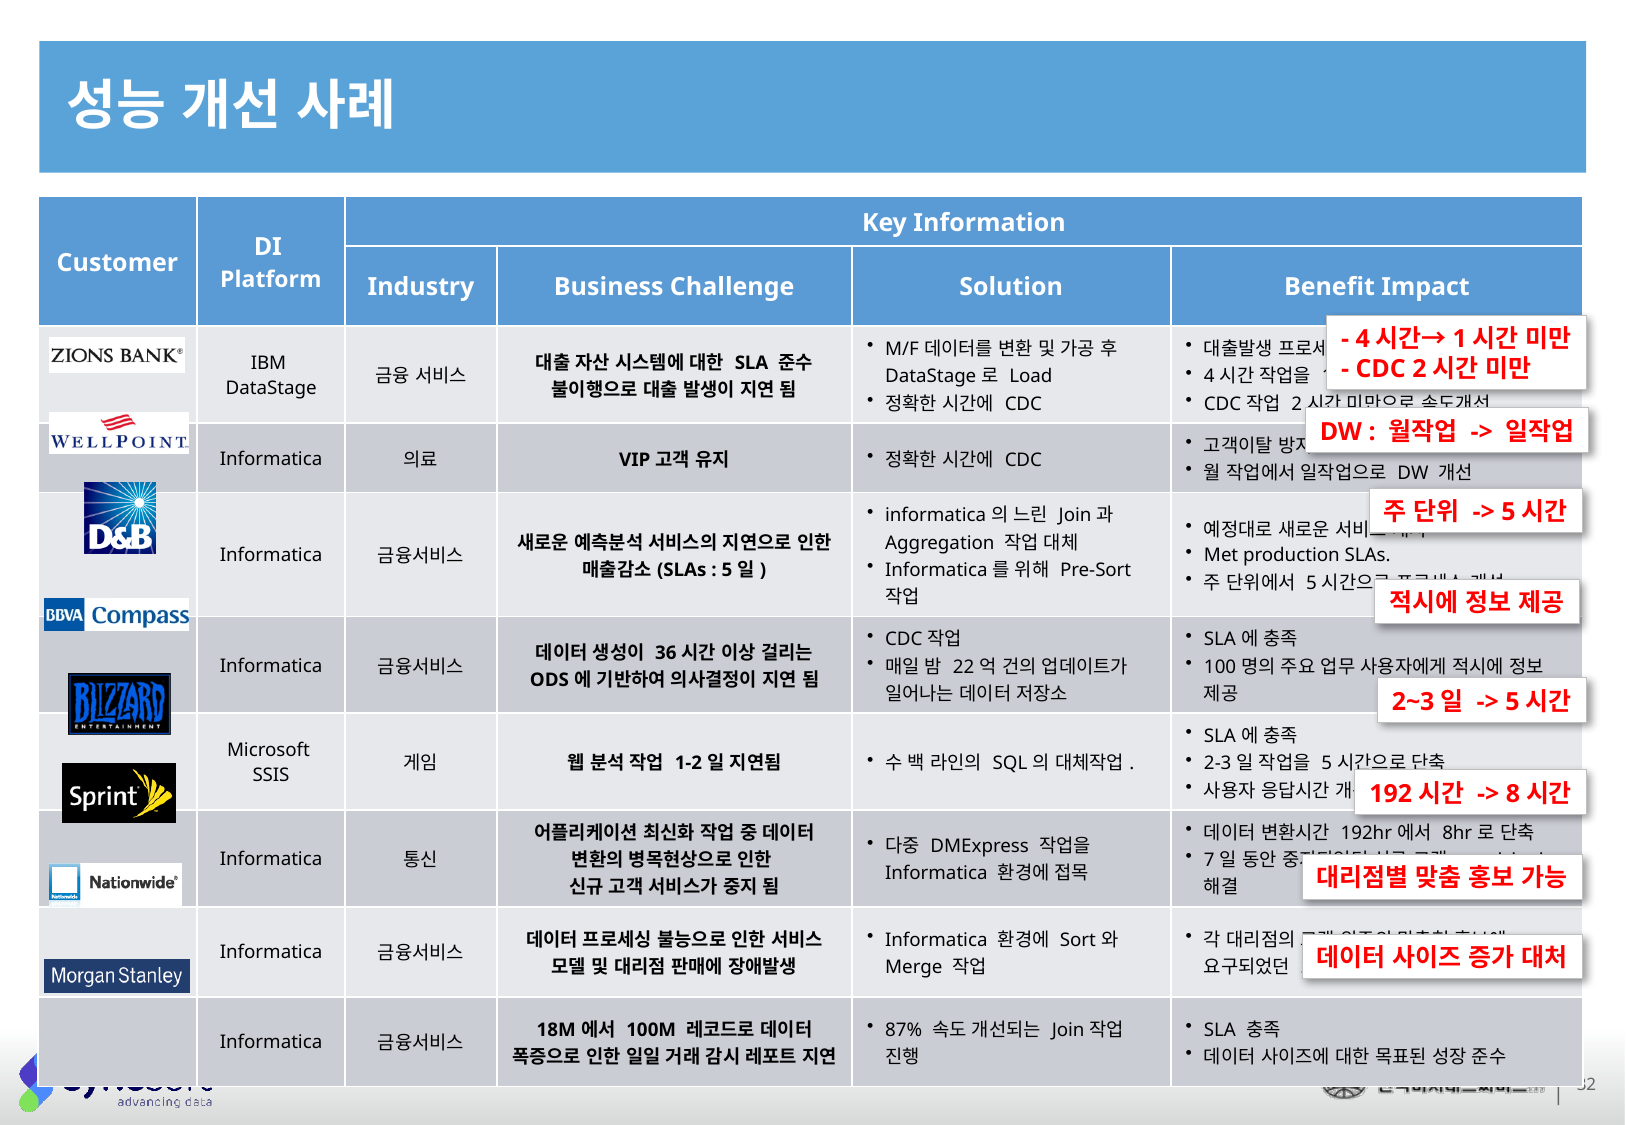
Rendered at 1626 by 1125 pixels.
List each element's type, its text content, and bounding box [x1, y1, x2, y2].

table_cell [39, 998, 196, 1086]
table_cell 금융서비스 [346, 998, 496, 1086]
table_cell 대출 자산 시스템에 대한 SLA 준수 불이행으로 대출 발생이 지연 됨 [498, 327, 851, 422]
table_cell VIP고객 유지 [498, 424, 851, 492]
table_cell Industry [346, 247, 496, 325]
picture [62, 763, 176, 823]
picture [44, 959, 190, 993]
table_cell 의료 [346, 424, 496, 492]
table_cell 게임 [346, 714, 496, 809]
table_cell 18M에서 100M 레코드로 데이터 폭증으로 인한 일일 거래 감시 레포트 지연 [498, 998, 851, 1086]
table_cell 데이터 생성이 36시간 이상 걸리는 ODS에 기반하여 의사결정이 지연 됨 [498, 617, 851, 712]
table_cell [39, 327, 196, 422]
table_cell Informatica [198, 617, 344, 712]
table_cell 금융서비스 [346, 908, 496, 996]
table_cell [39, 811, 196, 906]
table_cell [39, 908, 196, 996]
table_cell 금융서비스 [346, 617, 496, 712]
table_header Key Information [346, 197, 1582, 245]
text_box 주 단위 -> 5시간 [1369, 488, 1583, 533]
table_cell Microsoft SSIS [198, 714, 344, 809]
table_cell 새로운 예측분석 서비스의 지연으로 인한 매출감소(SLAs : 5일) [498, 493, 851, 616]
table_cell 어플리케이션 최신화 작업 중 데이터 변환의 병목현상으로 인한 신규 고객 서비스가 중지 됨 [498, 811, 851, 906]
table_cell 통신 [346, 811, 496, 906]
table_cell [39, 617, 196, 712]
table_cell 웹 분석 작업 1-2일 지연됨 [498, 714, 851, 809]
picture [49, 412, 189, 454]
table_cell [39, 424, 196, 492]
picture [132, 497, 145, 509]
picture [68, 673, 171, 735]
table_cell [39, 714, 196, 809]
table_header DI Platform [198, 197, 344, 325]
picture [0, 1028, 1625, 1125]
picture [84, 482, 156, 554]
table_cell Informatica 환경에 Sort와 Merge 작업 [853, 908, 1170, 996]
table_cell Business Challenge [498, 247, 851, 325]
table_cell 고객이탈 방지 월 작업에서 일작업으로 DW 개선 [1172, 424, 1582, 492]
table_cell 금융서비스 [346, 493, 496, 616]
table_cell Informatica [198, 493, 344, 616]
table_cell 87% 속도 개선되는 Join작업 진행 [853, 998, 1170, 1086]
text_box DW : 월작업 -> 일작업 [1305, 407, 1589, 453]
table_cell 정확한 시간에 CDC [853, 424, 1170, 492]
table_cell IBM DataStage [198, 327, 344, 422]
picture [149, 482, 156, 488]
table_cell 수 백 라인의 SQL의 대체작업. [853, 714, 1170, 809]
table_cell Benefit Impact [1172, 247, 1582, 325]
text_box 2~3일 -> 5시간 [1377, 677, 1587, 723]
table_cell SLA에 충족 2-3일 작업을 5시간으로 단축 사용자 응답시간 개선 [1172, 714, 1582, 809]
text_box 192시간 -> 8시간 [1354, 769, 1587, 815]
table_cell 데이터 변환시간 192hr에서 8hr로 단축 7일 동안 중지되었던 신규 고객 provisioning 해결 [1172, 811, 1582, 906]
table_cell Solution [853, 247, 1170, 325]
text_box - 4시간→1시간 미만 - CDC 2시간 미만 [1326, 315, 1587, 390]
table_cell [39, 493, 196, 616]
table_cell Informatica [198, 424, 344, 492]
text_box 데이터 사이즈 증가 대처 [1302, 934, 1583, 979]
table_cell CDC작업 매일 밤 22억 건의 업데이트가 일어나는 데이터 저장소 [853, 617, 1170, 712]
table_cell M/F데이터를 변환 및 가공 후 DataStage로 Load 정확한 시간에 CDC [853, 327, 1170, 422]
text_box 적시에 정보 제공 [1374, 579, 1580, 624]
title 성능 개선 사례 [51, 55, 1454, 159]
table_cell 각 대리점의 고객 위주의 맞춤형 홍보에 요구되었던 SLA 충족 [1172, 908, 1582, 996]
table_cell Informatica [198, 811, 344, 906]
picture [49, 337, 185, 373]
picture [44, 598, 189, 631]
table_cell informatica의 느린 Join과 Aggregation 작업 대체 Informatica를 위해 Pre-Sort작업 [853, 493, 1170, 616]
table_cell 예정대로 새로운 서비스 개시 Met production SLAs. 주 단위에서 5시간으로 프로세스 개선 [1172, 493, 1582, 616]
table_cell 다중 DMExpress 작업을 Informatica 환경에 접목 [853, 811, 1170, 906]
table_cell 금융 서비스 [346, 327, 496, 422]
table_cell 데이터 프로세싱 불능으로 인한 서비스 모델 및 대리점 판매에 장애발생 [498, 908, 851, 996]
text_box 대리점별 맞춤 홍보 가능 [1302, 854, 1583, 900]
table_header Customer [39, 197, 196, 325]
table_cell 대출발생 프로세스 관련 SLA 충족 4시간 작업을 1시간 미만으로 속도개선 CDC작업 2시간 미만으로 속도개선 [1172, 327, 1582, 422]
table_cell Informatica [198, 908, 344, 996]
table_cell Informatica [198, 998, 344, 1086]
table_cell SLA 충족 데이터 사이즈에 대한 목표된 성장 준수 [1172, 998, 1582, 1086]
picture [49, 863, 182, 908]
table_cell SLA에 충족 100명의 주요 업무 사용자에게 적시에 정보 제공 [1172, 617, 1582, 712]
